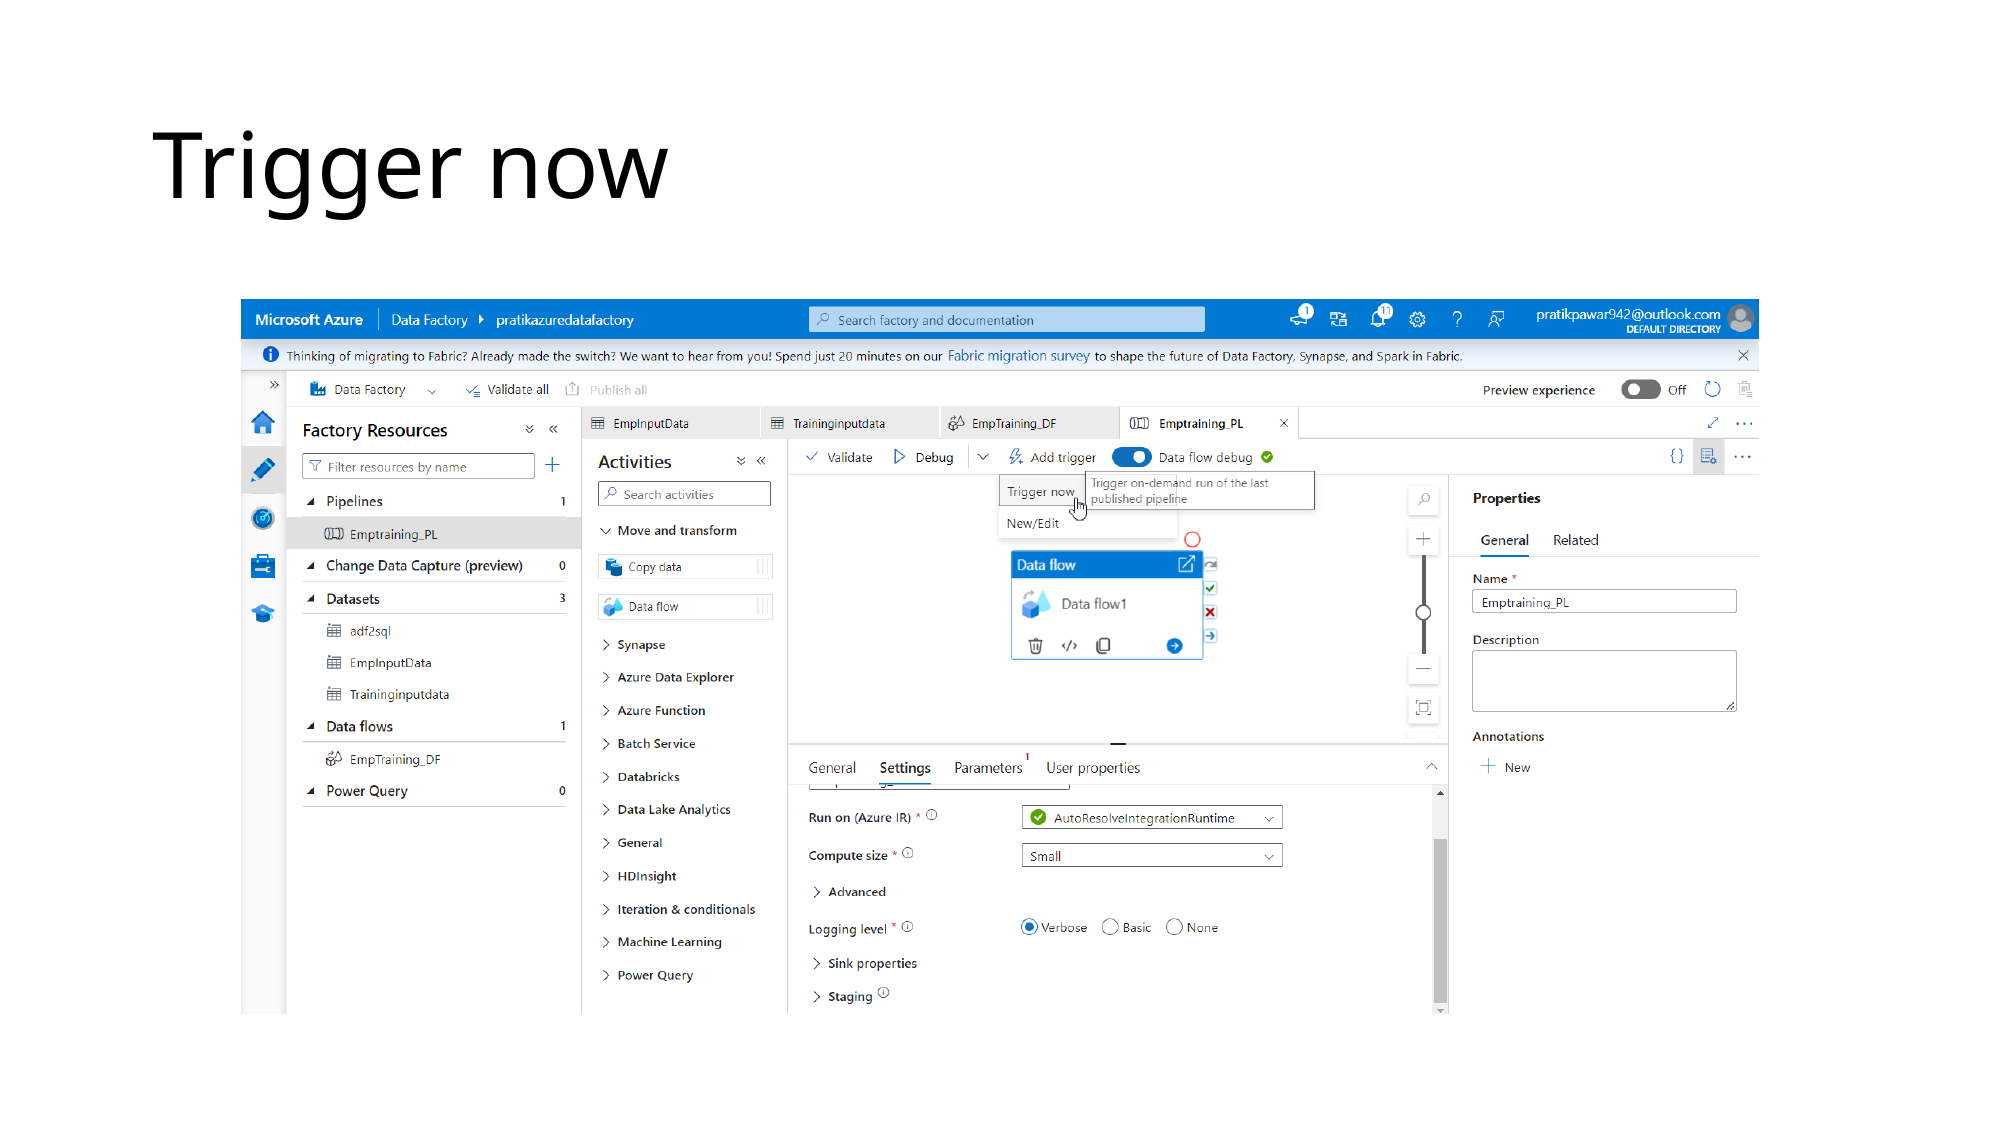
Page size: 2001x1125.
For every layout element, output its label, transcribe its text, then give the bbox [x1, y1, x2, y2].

title Trigger now [137, 59, 1863, 278]
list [241, 299, 1759, 1014]
